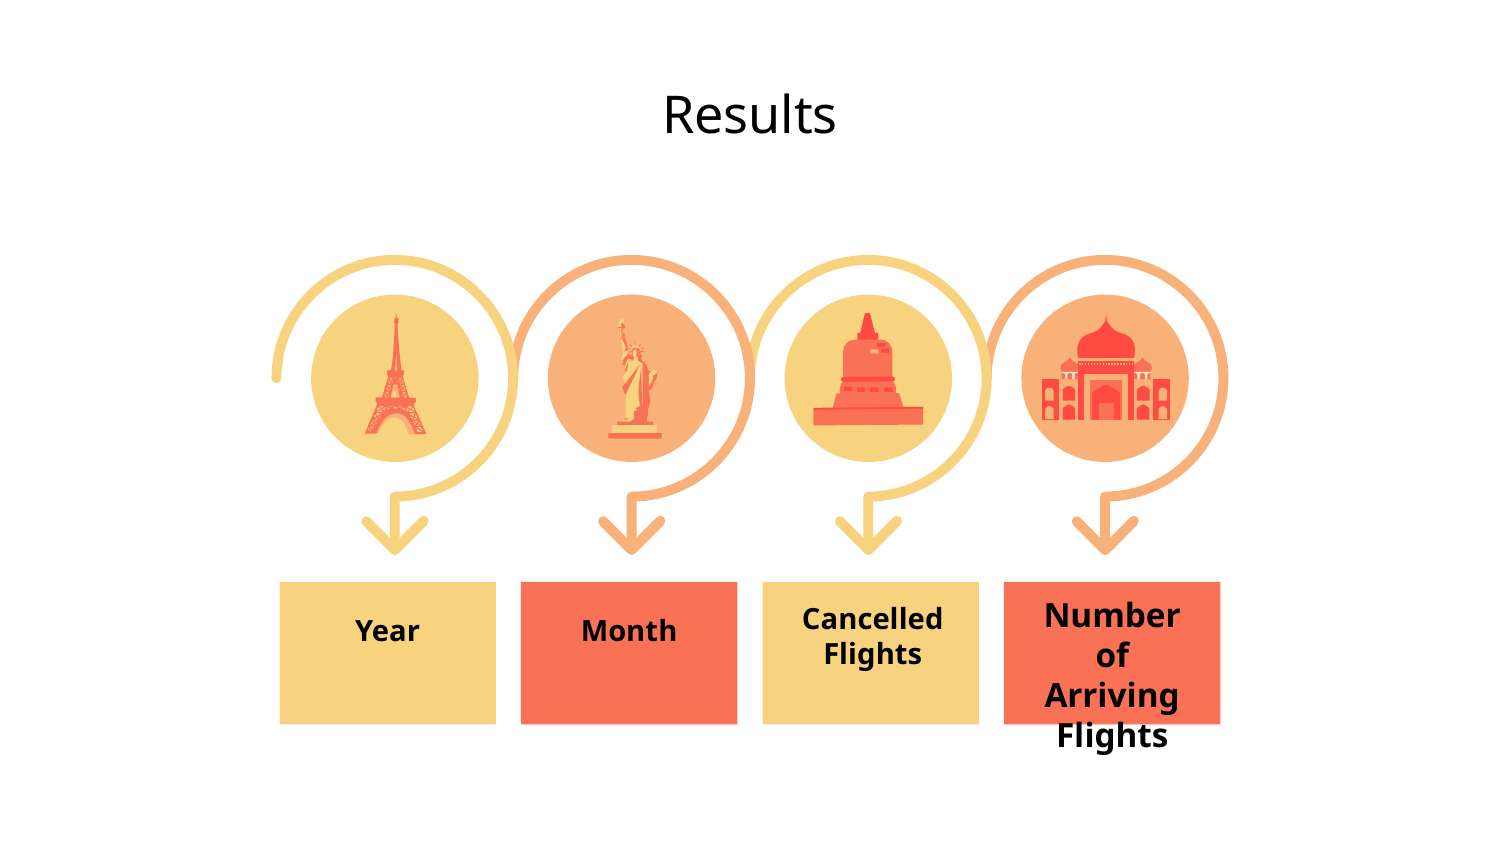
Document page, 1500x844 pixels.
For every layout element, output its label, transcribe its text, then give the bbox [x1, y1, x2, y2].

text_box [279, 581, 496, 725]
title Results [75, 72, 1425, 159]
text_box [812, 312, 924, 426]
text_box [992, 254, 1229, 556]
text_box Month [545, 597, 713, 681]
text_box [756, 254, 992, 556]
text_box [1003, 581, 1221, 725]
text_box Cancelled Flights [785, 585, 961, 725]
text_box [360, 312, 427, 437]
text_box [1041, 313, 1171, 420]
text_box [520, 581, 738, 725]
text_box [271, 254, 519, 556]
text_box Number of Arriving Flights [1028, 579, 1196, 723]
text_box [608, 316, 662, 439]
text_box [519, 254, 756, 556]
text_box [762, 581, 979, 725]
text_box Year [303, 597, 472, 681]
